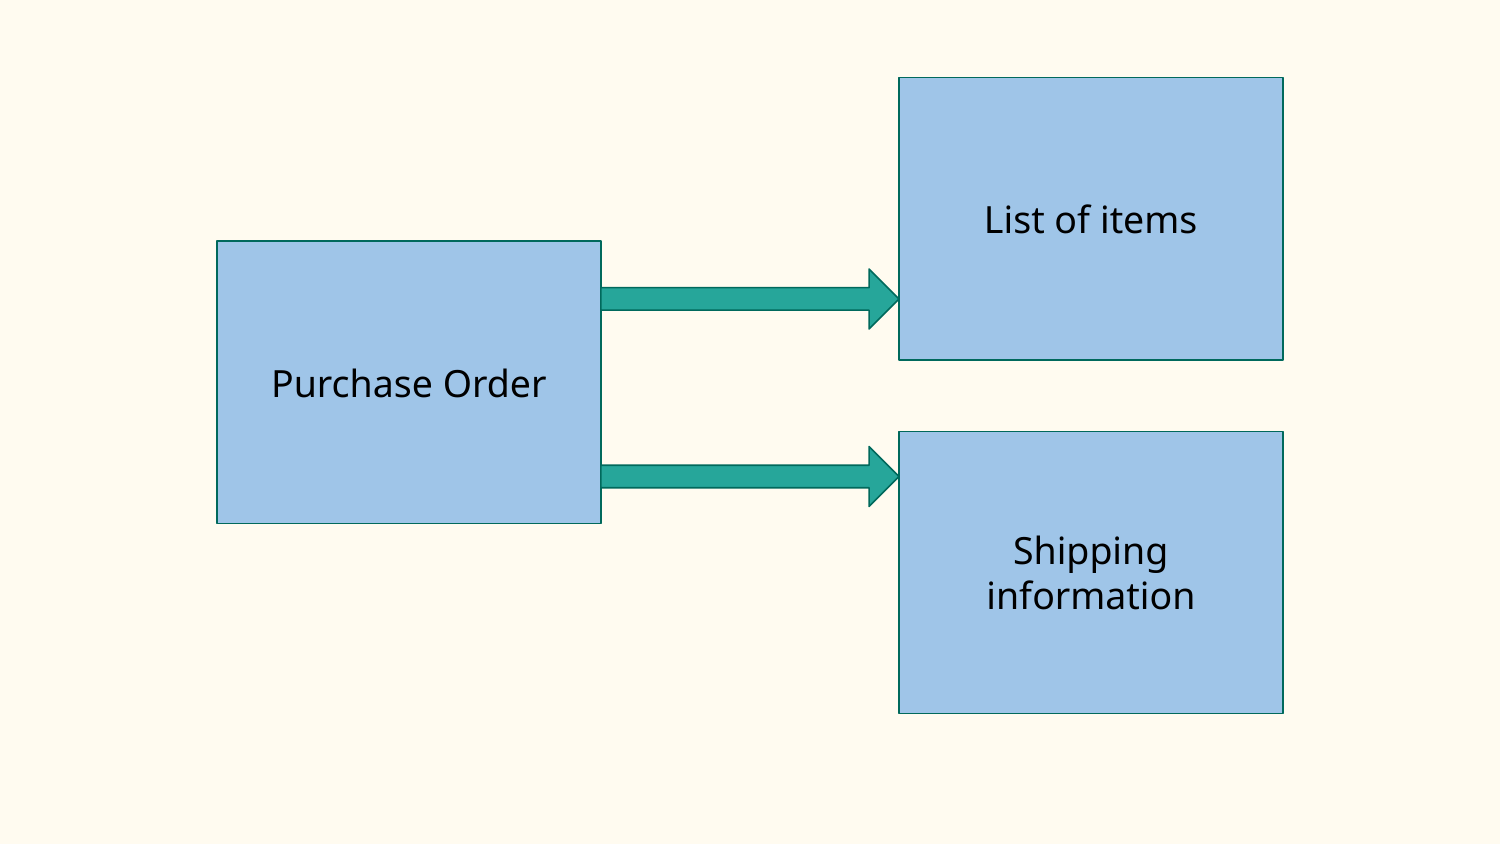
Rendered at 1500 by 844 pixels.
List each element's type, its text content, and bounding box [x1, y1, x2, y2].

text_box [600, 446, 900, 507]
text_box List of items [899, 77, 1283, 360]
text_box [600, 268, 900, 329]
text_box Purchase Order [217, 241, 601, 524]
text_box Shipping information [899, 431, 1283, 714]
